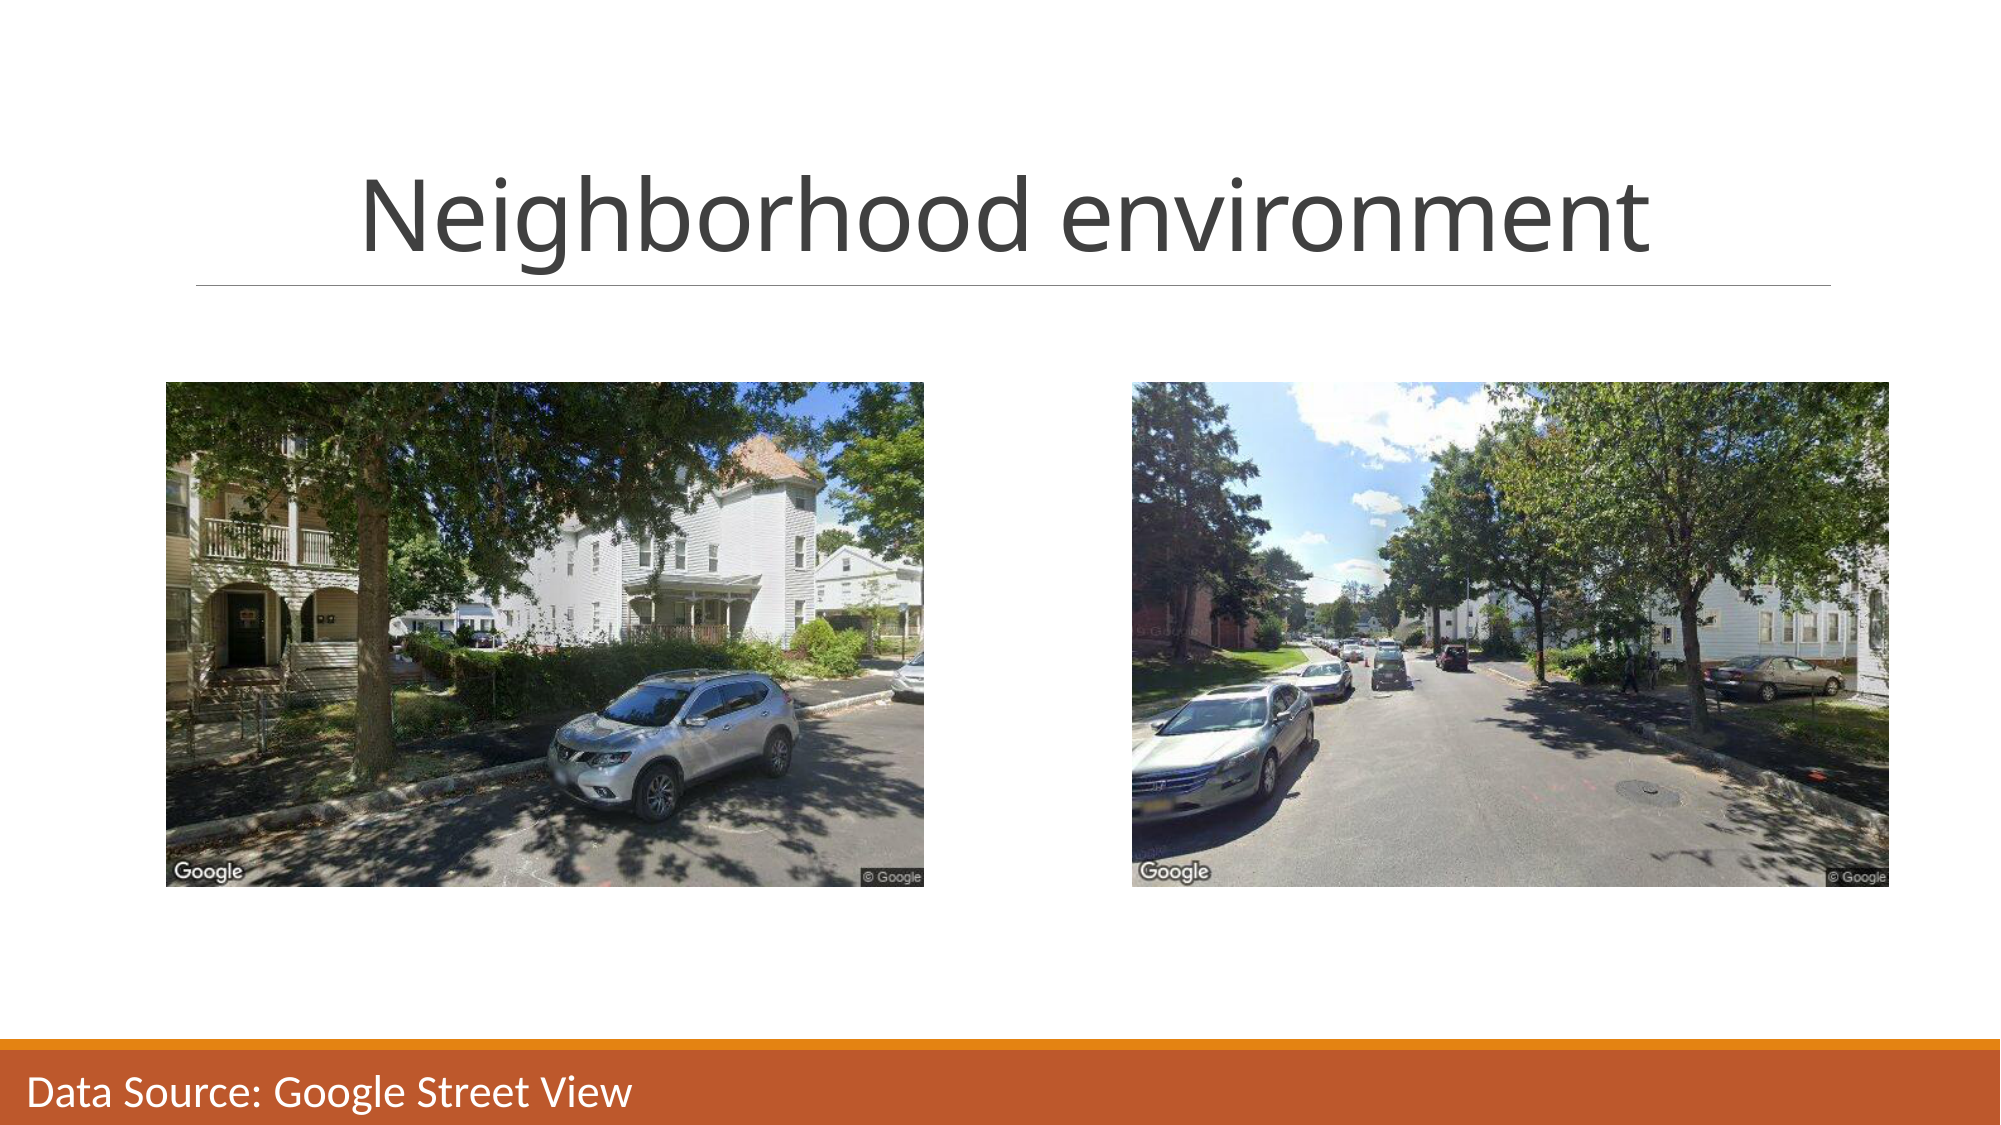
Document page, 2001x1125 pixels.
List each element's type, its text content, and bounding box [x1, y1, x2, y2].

picture [1131, 381, 1890, 888]
picture [165, 381, 924, 888]
title Neighborhood environment [180, 96, 1830, 280]
list Data Source: Google Street View [13, 1060, 1664, 1125]
